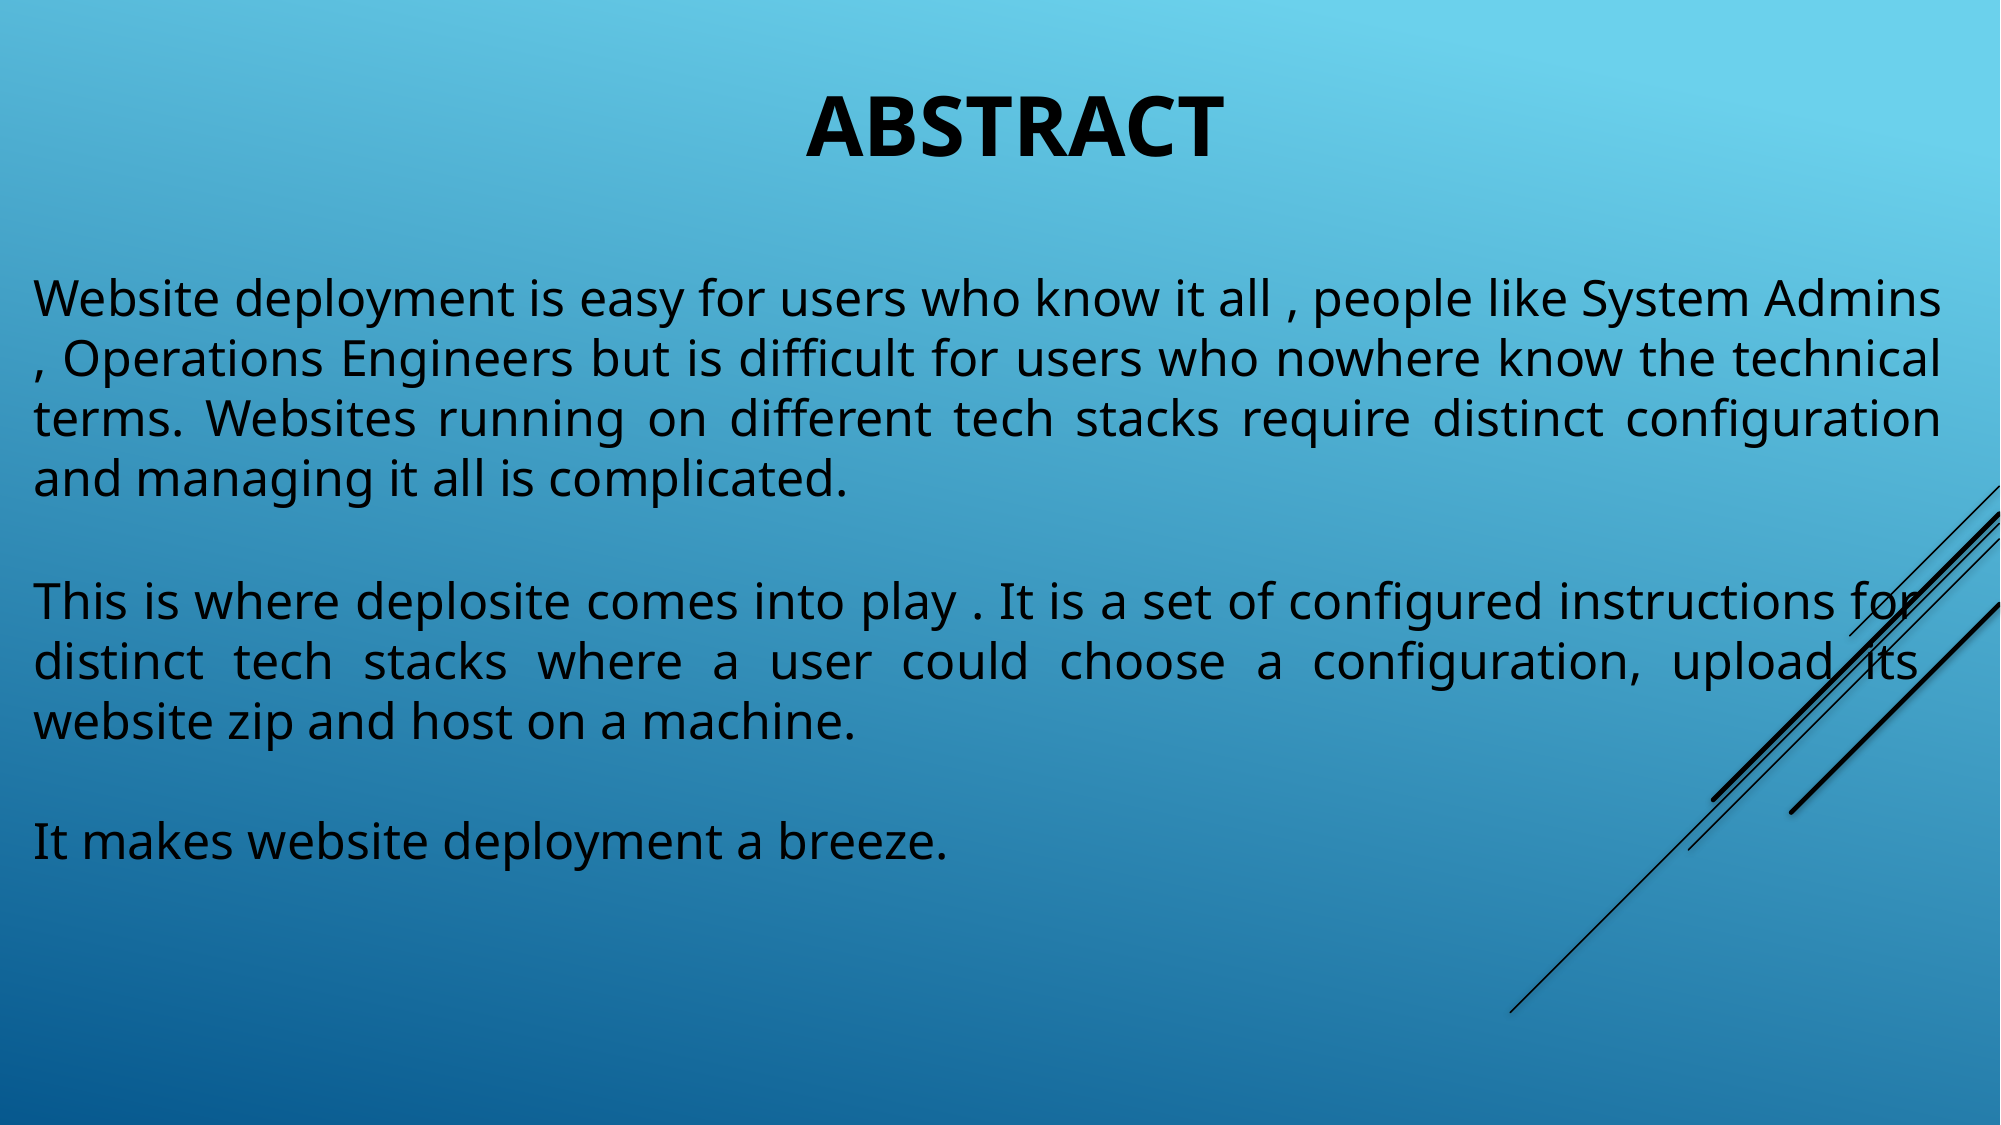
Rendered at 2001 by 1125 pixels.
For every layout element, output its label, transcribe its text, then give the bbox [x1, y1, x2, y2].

text_box Abstract [316, 0, 1717, 248]
text_box Website deployment is easy for users who know it all , people like System Admins , Operations Engineers but is difficult for users who nowhere know the technical terms. Websites running on different tech stacks require distinct configuration and managing it all is complicated. [18, 259, 1959, 575]
text_box This is where deplosite comes into play . It is a set of configured instructions for distinct tech stacks where a user could choose a configuration, upload its website zip and host on a machine. It makes website deployment a breeze. [18, 562, 1936, 938]
